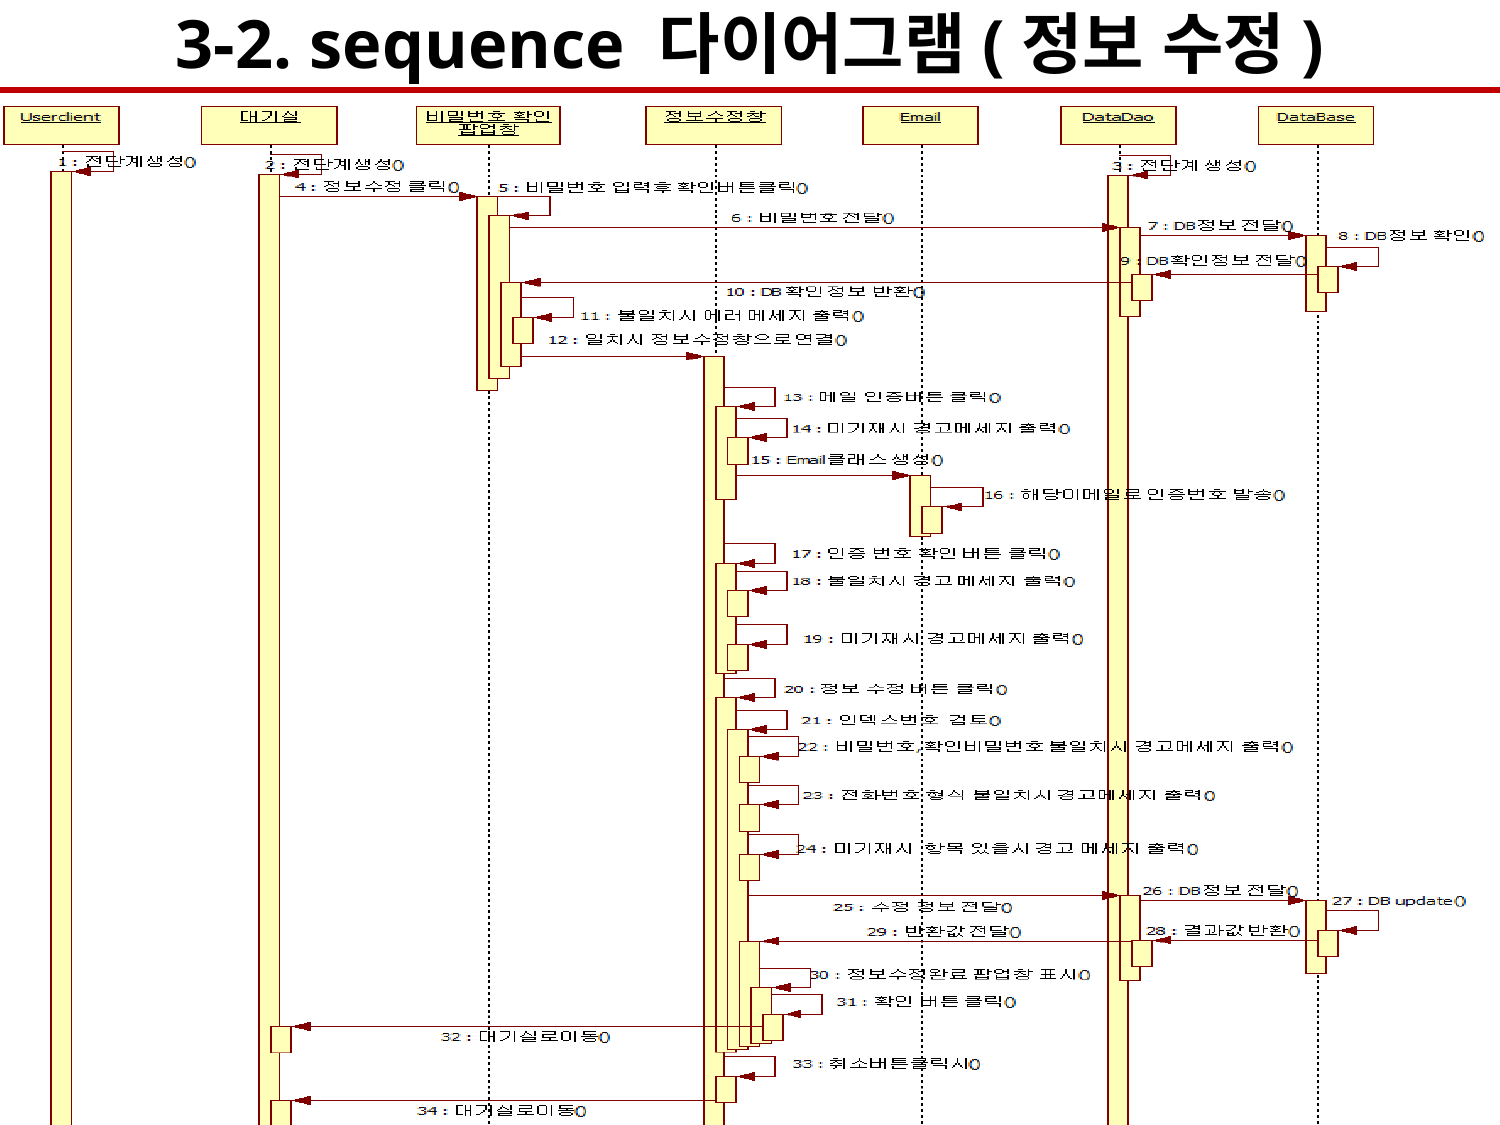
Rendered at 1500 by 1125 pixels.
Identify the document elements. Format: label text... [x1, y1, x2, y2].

title 3-2. sequence 다이어그램(정보 수정) [75, 0, 1425, 87]
title 3-2. sequence 다이어그램(정보 수정) [75, 98, 1425, 103]
picture [0, 104, 1500, 1125]
